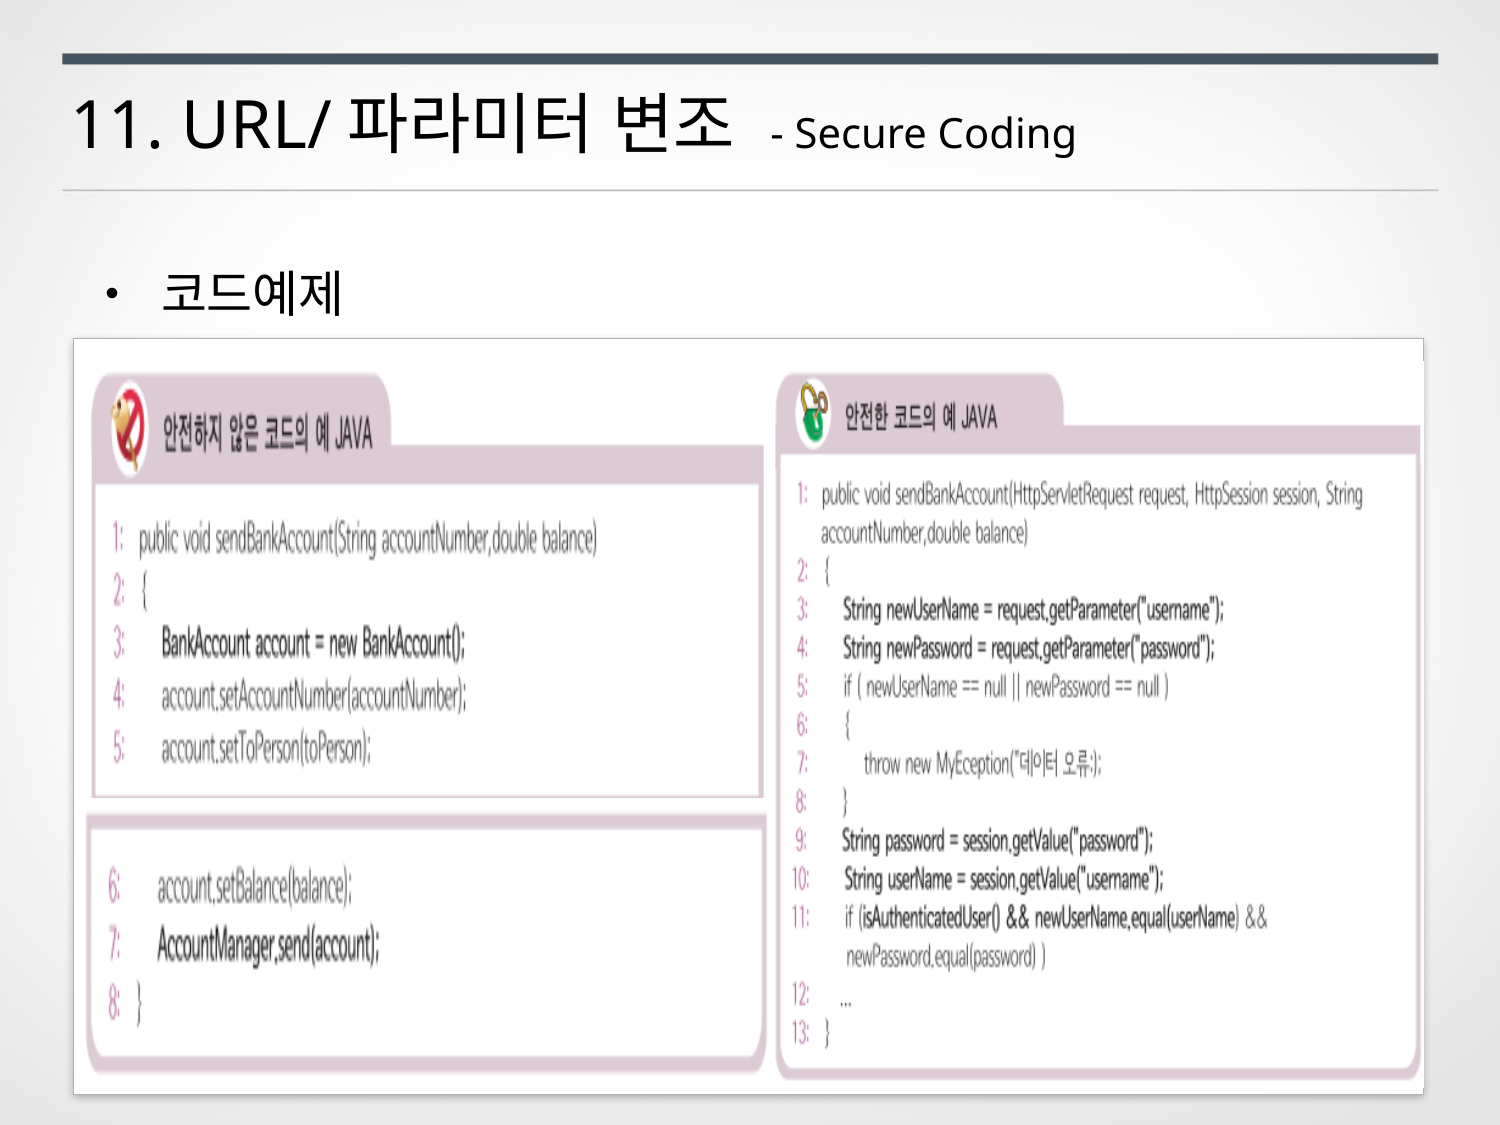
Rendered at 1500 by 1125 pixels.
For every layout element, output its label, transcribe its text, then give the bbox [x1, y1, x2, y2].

text_box [73, 338, 1424, 1095]
picture [0, 0, 1500, 1125]
text_box • 코드예제 [73, 255, 1424, 330]
text_box 11. URL/파라미터 변조 - Secure Coding [70, 74, 1424, 173]
